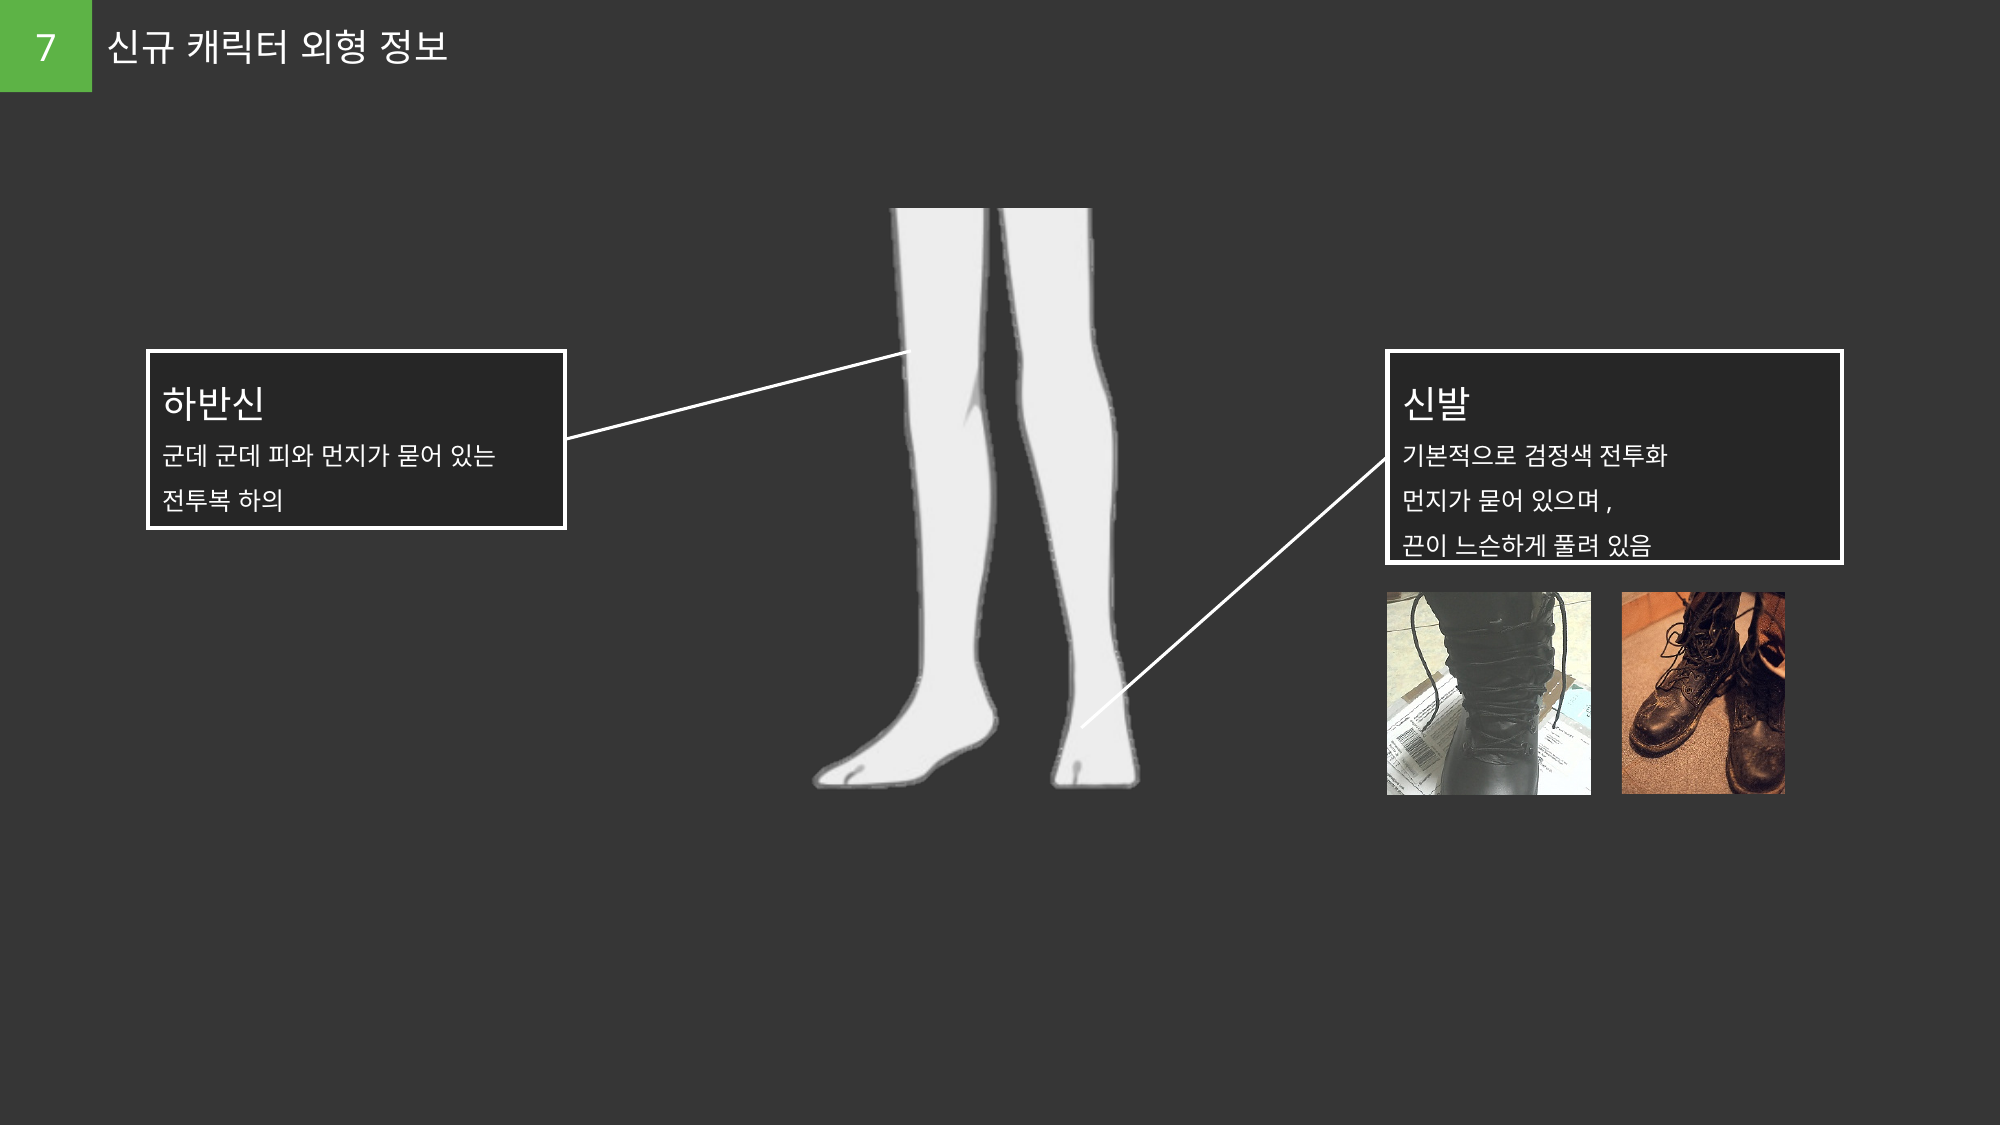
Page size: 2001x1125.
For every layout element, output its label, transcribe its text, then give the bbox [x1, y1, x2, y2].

text_box 7 [0, 0, 93, 93]
text_box 신발 기본적으로 검정색 전투화 먼지가 묻어 있으며, 끈이 느슨하게 풀려 있음 [1386, 350, 1843, 563]
picture [654, 208, 1321, 794]
text_box 신규 캐릭터 외형 정보 [92, 16, 604, 76]
picture [1621, 592, 1785, 794]
text_box 하반신 군데 군데 피와 먼지가 묻어 있는 전투복 하의 [147, 350, 566, 529]
picture [1387, 592, 1591, 795]
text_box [1081, 456, 1388, 728]
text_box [564, 350, 911, 440]
